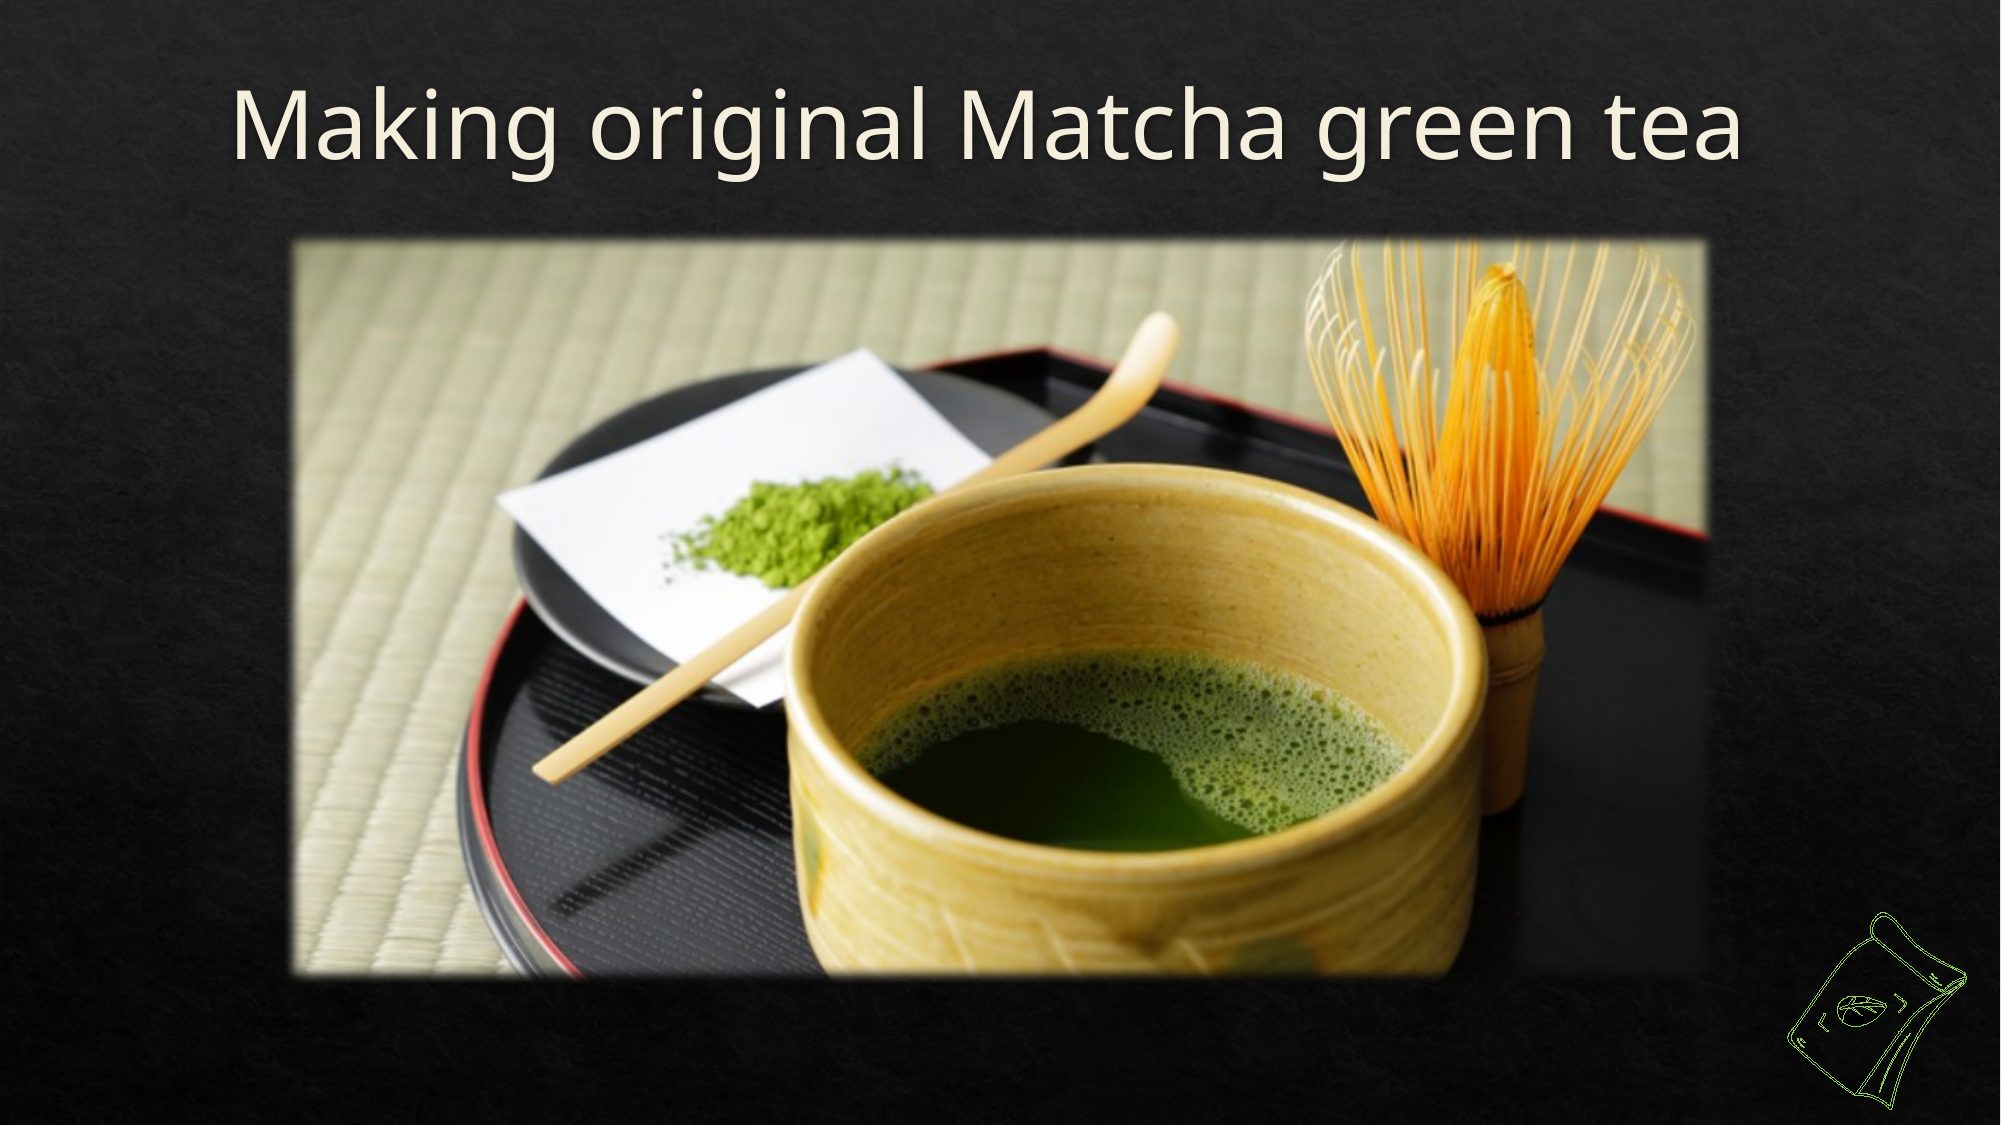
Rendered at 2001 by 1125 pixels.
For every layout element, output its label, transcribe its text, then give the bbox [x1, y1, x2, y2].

title Making original Matcha green tea [150, 24, 1850, 232]
picture [284, 230, 1716, 986]
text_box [1787, 912, 1968, 1110]
